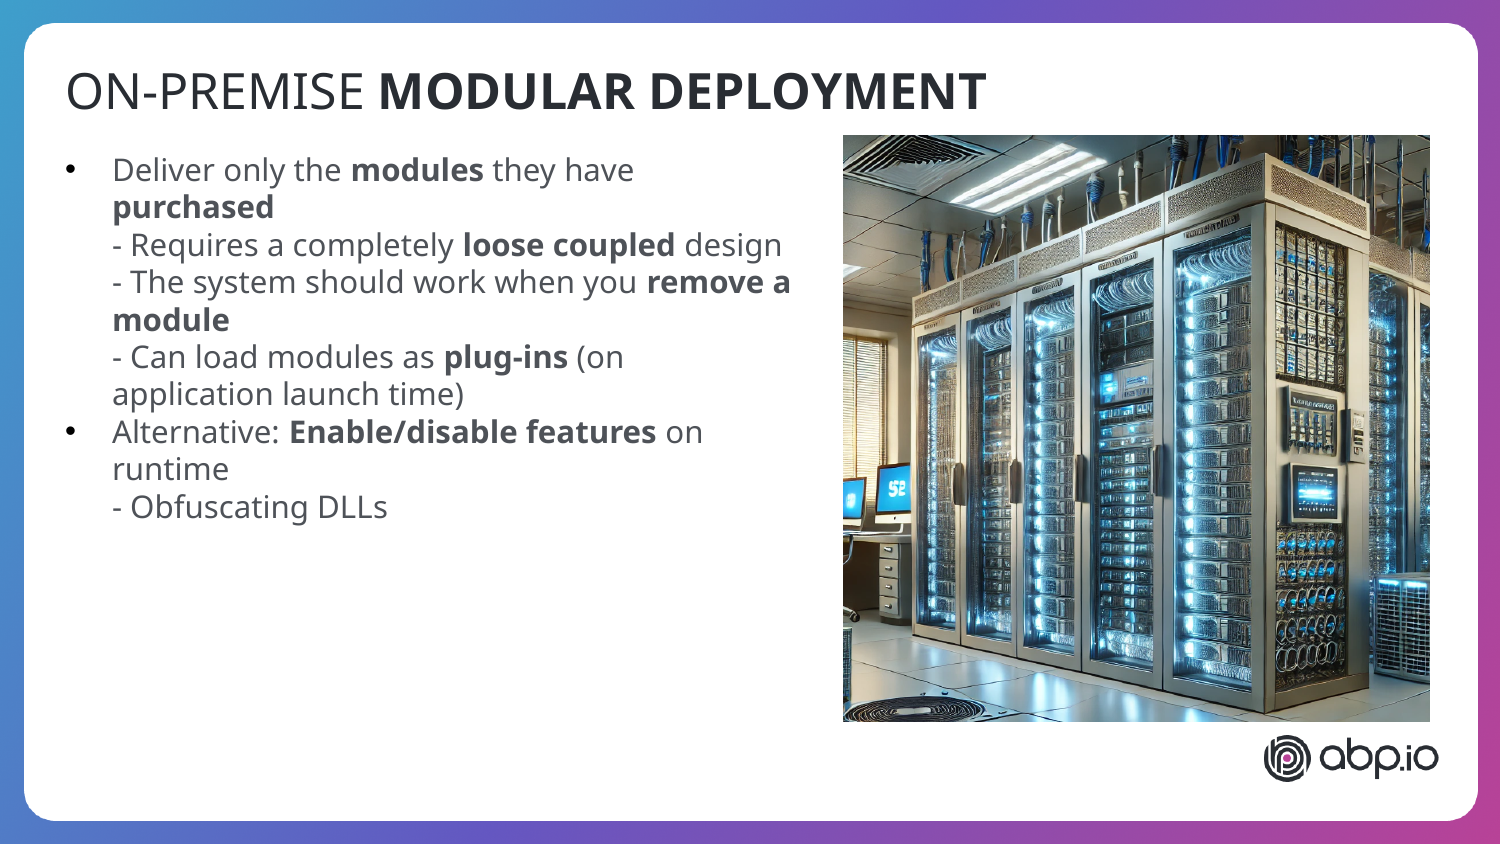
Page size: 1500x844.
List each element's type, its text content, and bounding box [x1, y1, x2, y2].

picture [0, 0, 1500, 844]
text_box ON-PREMISE MODULAR DEPLOYMENT [50, 44, 1430, 136]
text_box Deliver only the modules they have purchased - Requires a completely loose coupled design - The system should work when you remove a module - Can load modules as plug-ins (on application launch time) Alternative: Enable/disable features on runtime - Obfuscating DLLs [50, 135, 809, 722]
